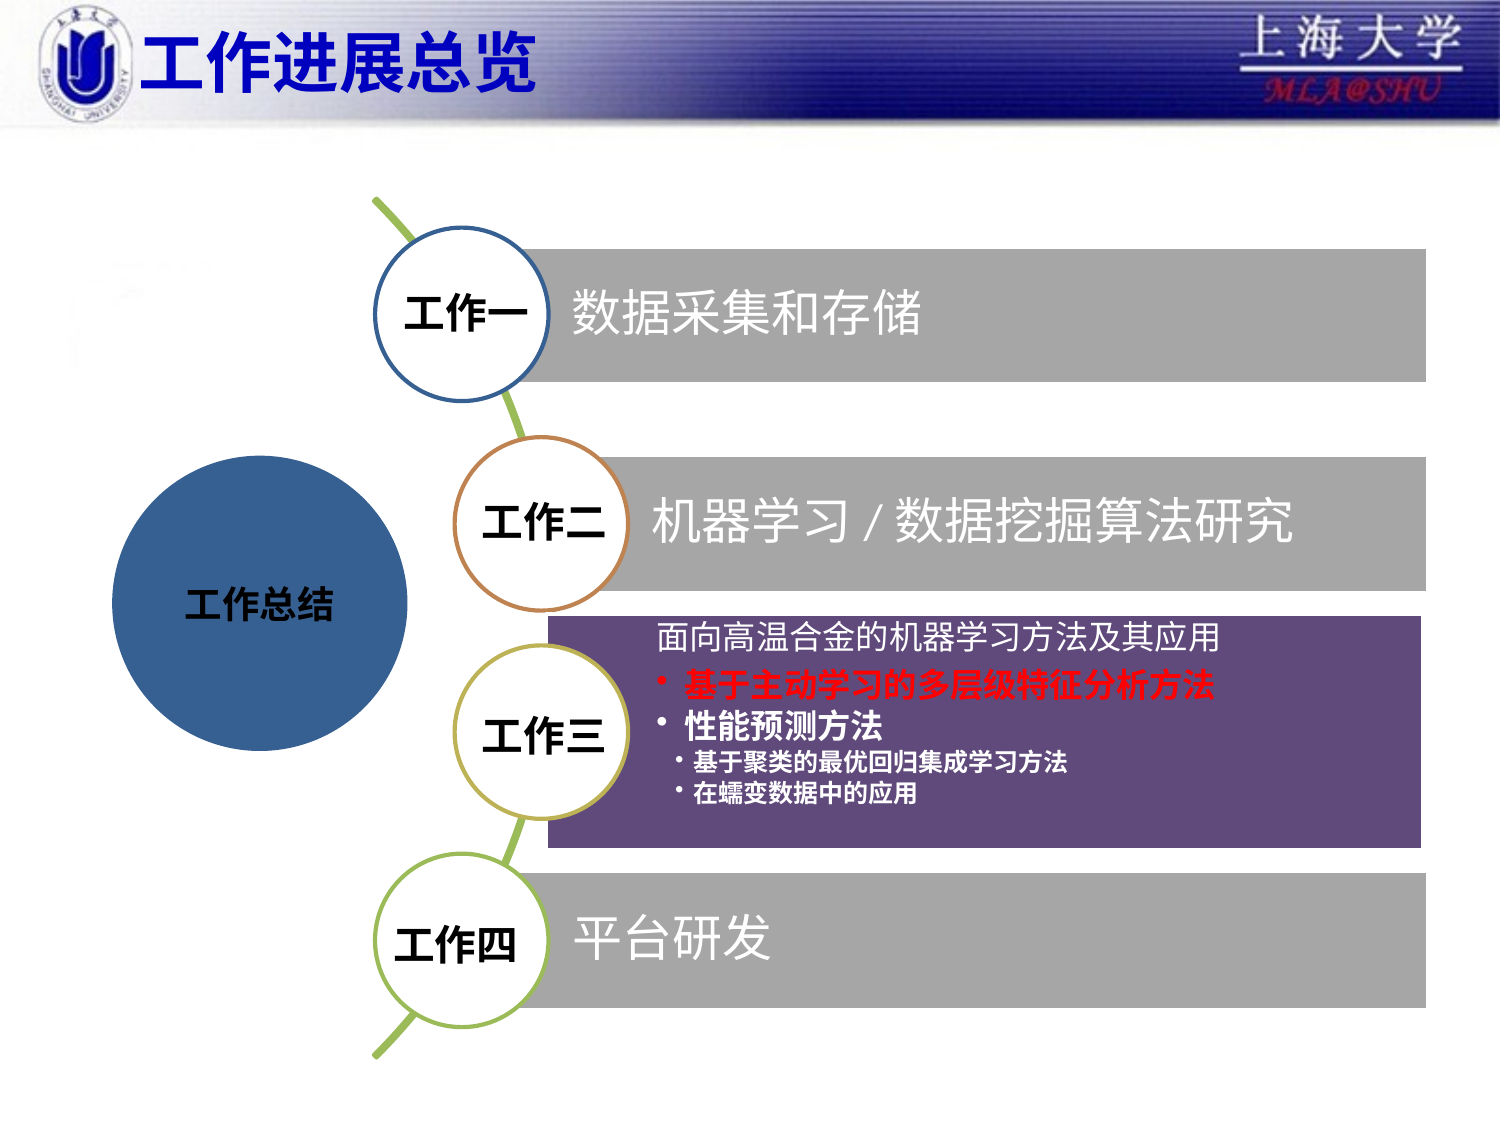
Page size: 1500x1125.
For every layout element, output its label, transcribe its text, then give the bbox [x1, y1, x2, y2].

picture [0, 0, 1500, 1125]
title 工作进展总览 [123, 0, 1474, 127]
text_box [111, 176, 1442, 1080]
